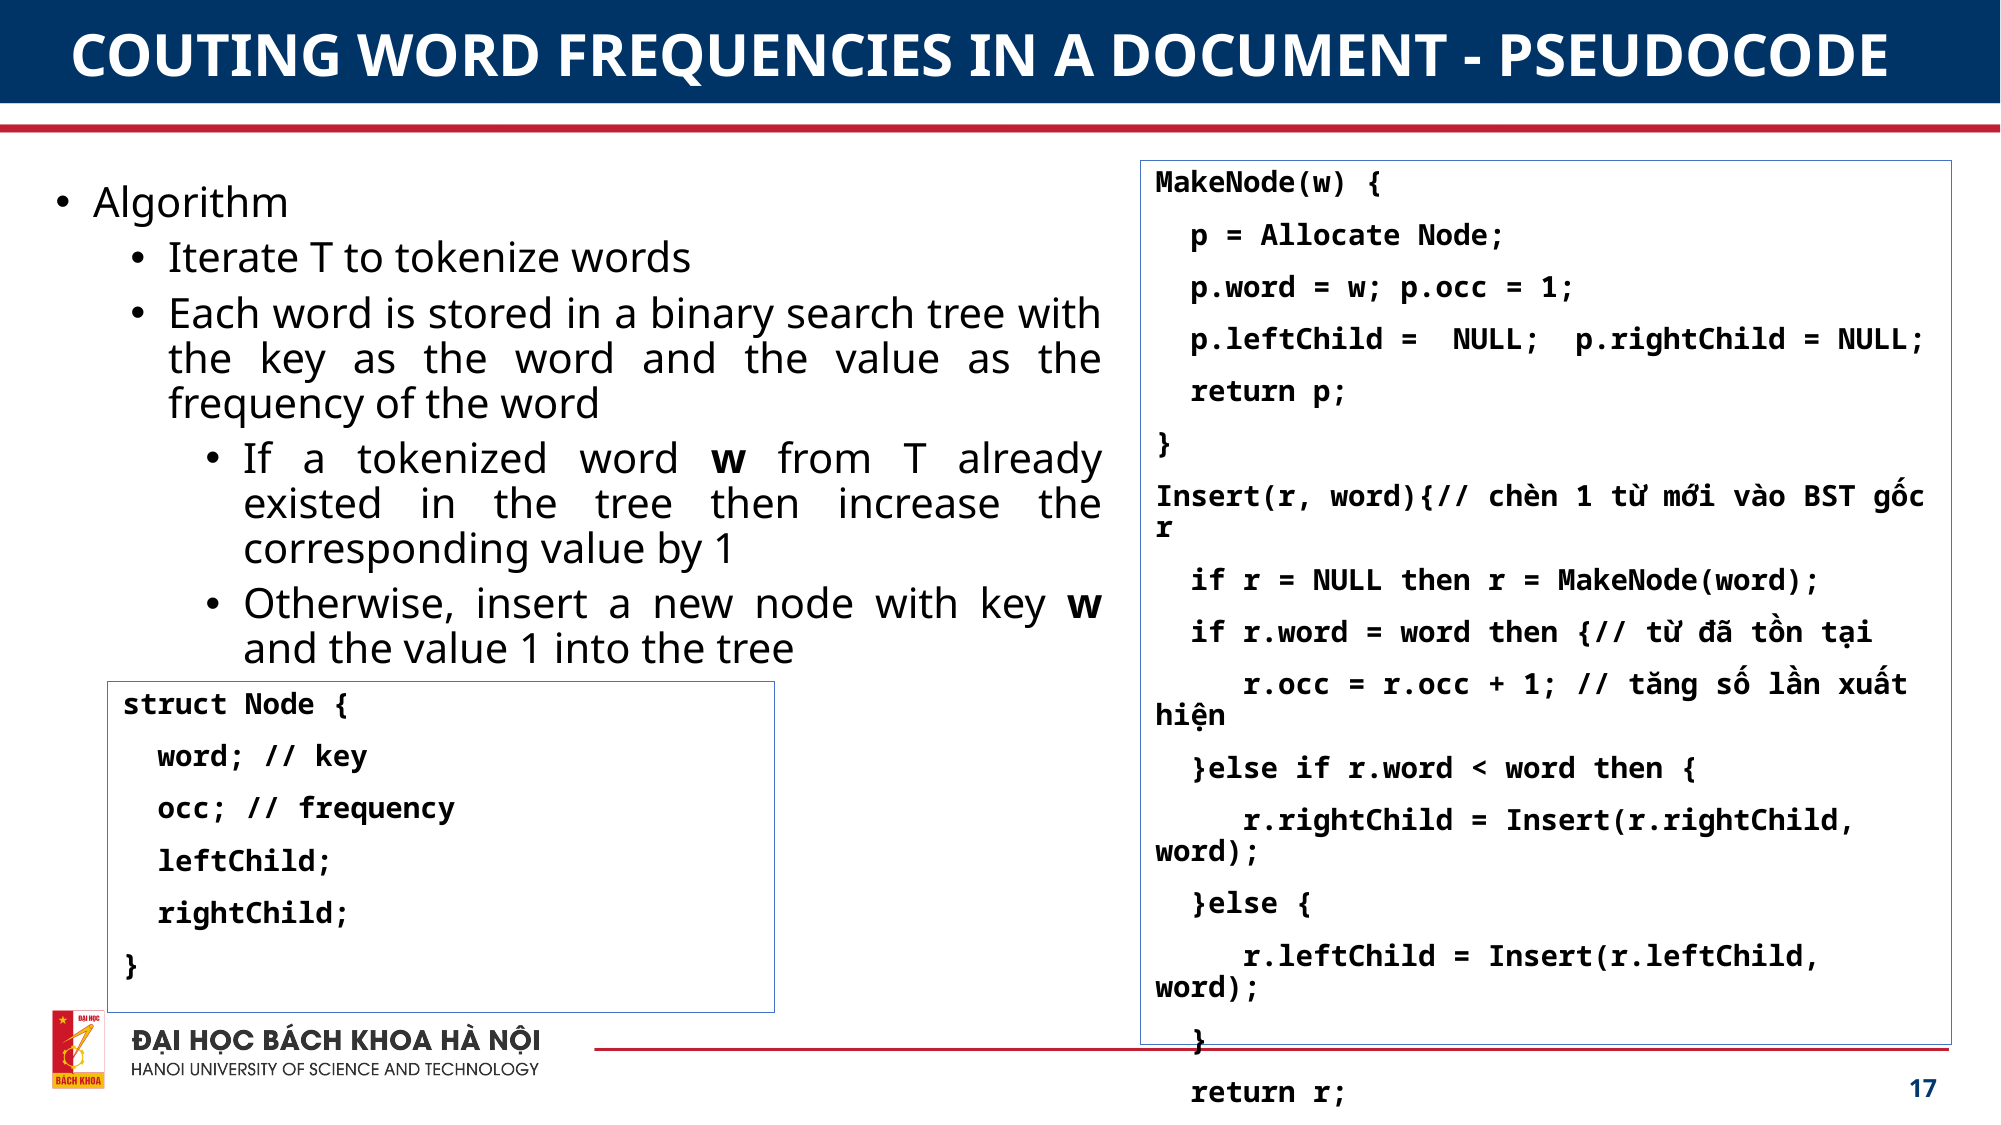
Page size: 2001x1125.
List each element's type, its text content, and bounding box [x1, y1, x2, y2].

text_box MakeNode(w) { p = Allocate Node; p.word = w; p.occ = 1; p.leftChild = NULL; p.rightChild = NULL; return p; } Insert(r, word){// chèn 1 từ mới vào BST gốc r if r = NULL then r = MakeNode(word); if r.word = word then {// từ đã tồn tại r.occ = r.occ + 1; // tăng số lần xuất hiện }else if r.word < word then { r.rightChild = Insert(r.rightChild, word); }else { r.leftChild = Insert(r.leftChild, word); } return r; } [1140, 160, 1952, 1045]
text_box struct Node { word; // key occ; // frequency leftChild; rightChild; } [107, 681, 775, 1013]
slide_number 17 [1502, 1065, 1953, 1125]
title COUTING WORD FREQUENCIES IN A DOCUMENT - PSEUDOCODE [55, 18, 1988, 90]
picture [0, 0, 2001, 1125]
text_box Algorithm Iterate T to tokenize words Each word is stored in a binary search tree with the key as the word and the value as the frequency of the word If a tokenized word w from T already existed in the tree then increase the corresponding value by 1 Otherwise, insert a new node with key w and the value 1 into the tree [40, 173, 1118, 973]
